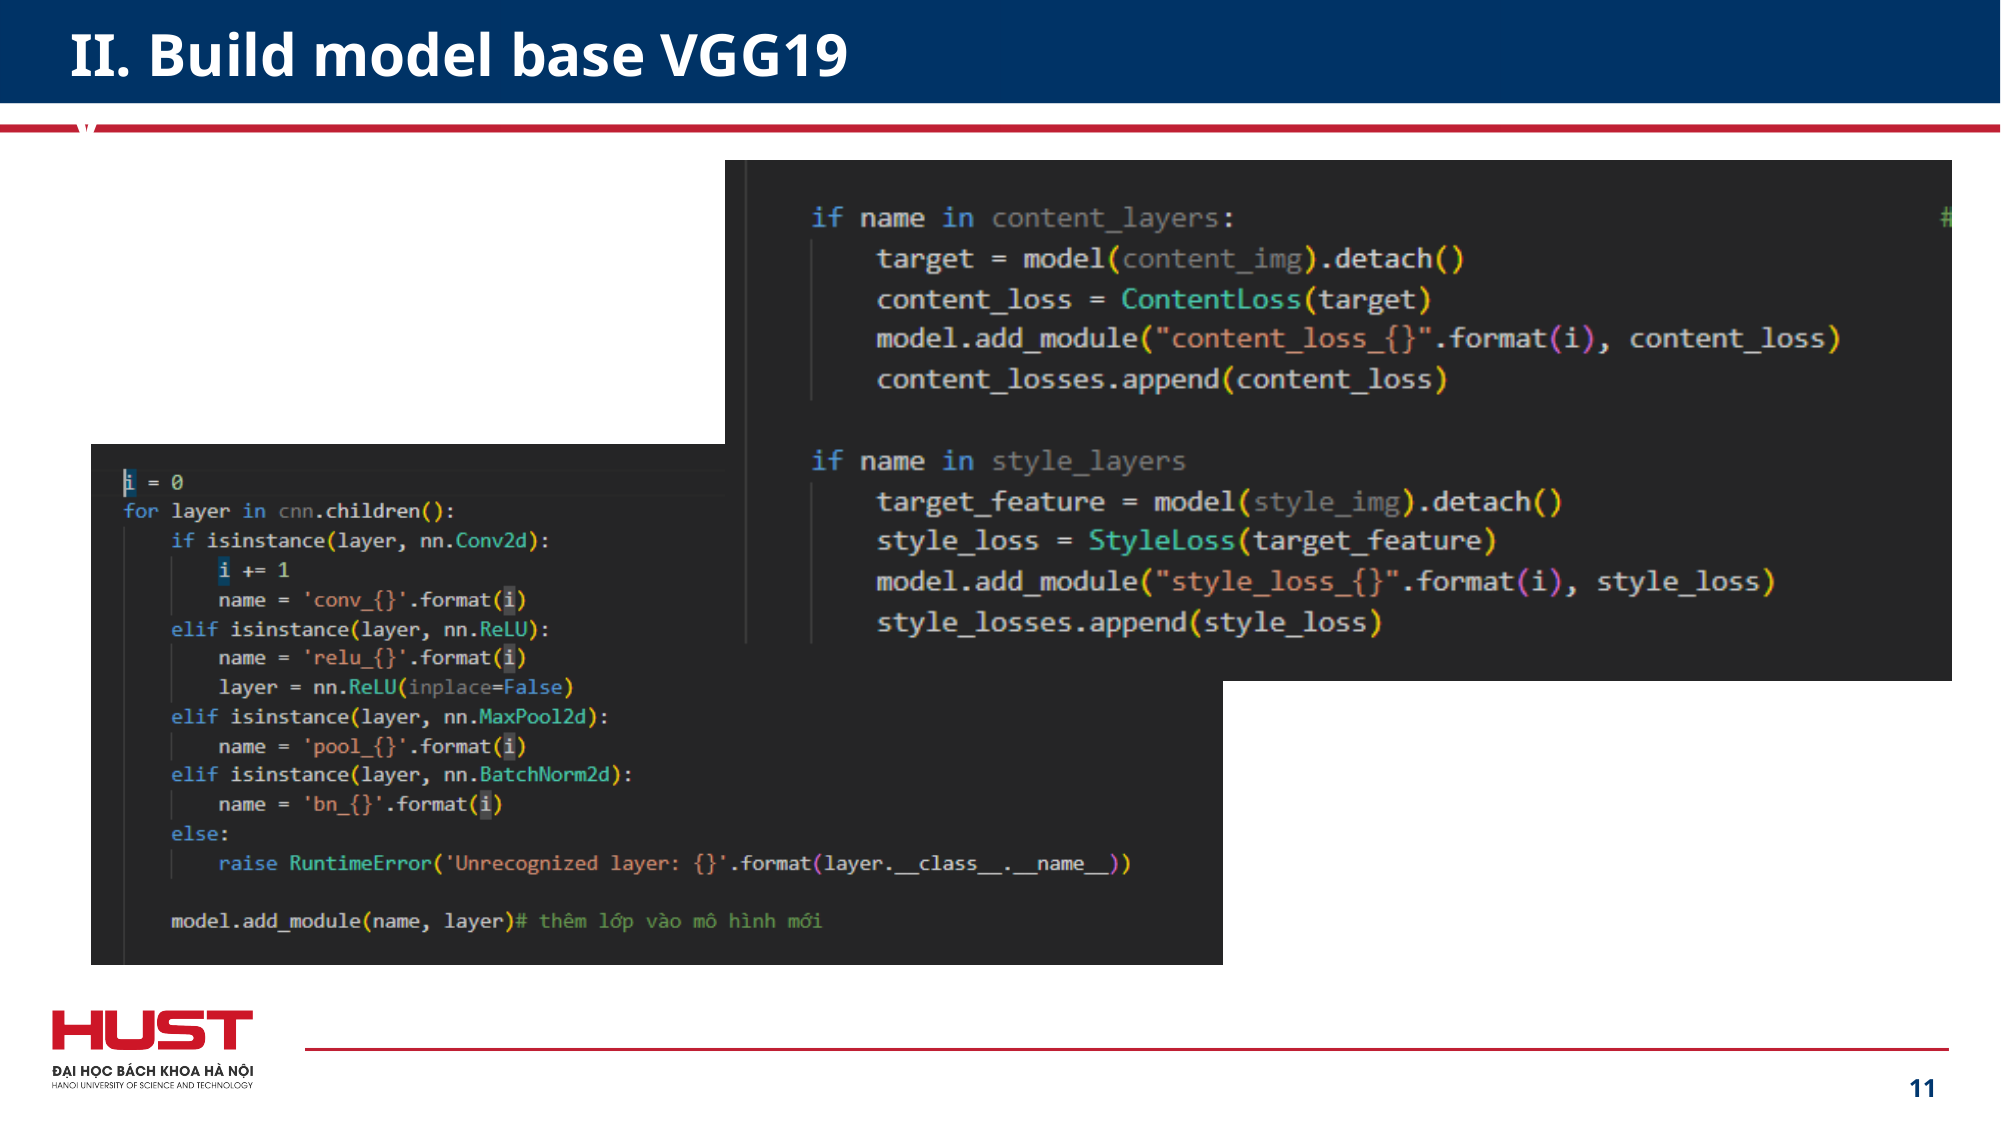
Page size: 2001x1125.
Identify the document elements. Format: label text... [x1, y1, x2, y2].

title II. Build model base VGG19 v [55, 18, 1945, 90]
picture [0, 0, 2001, 1125]
slide_number 11 [1502, 1065, 1953, 1125]
